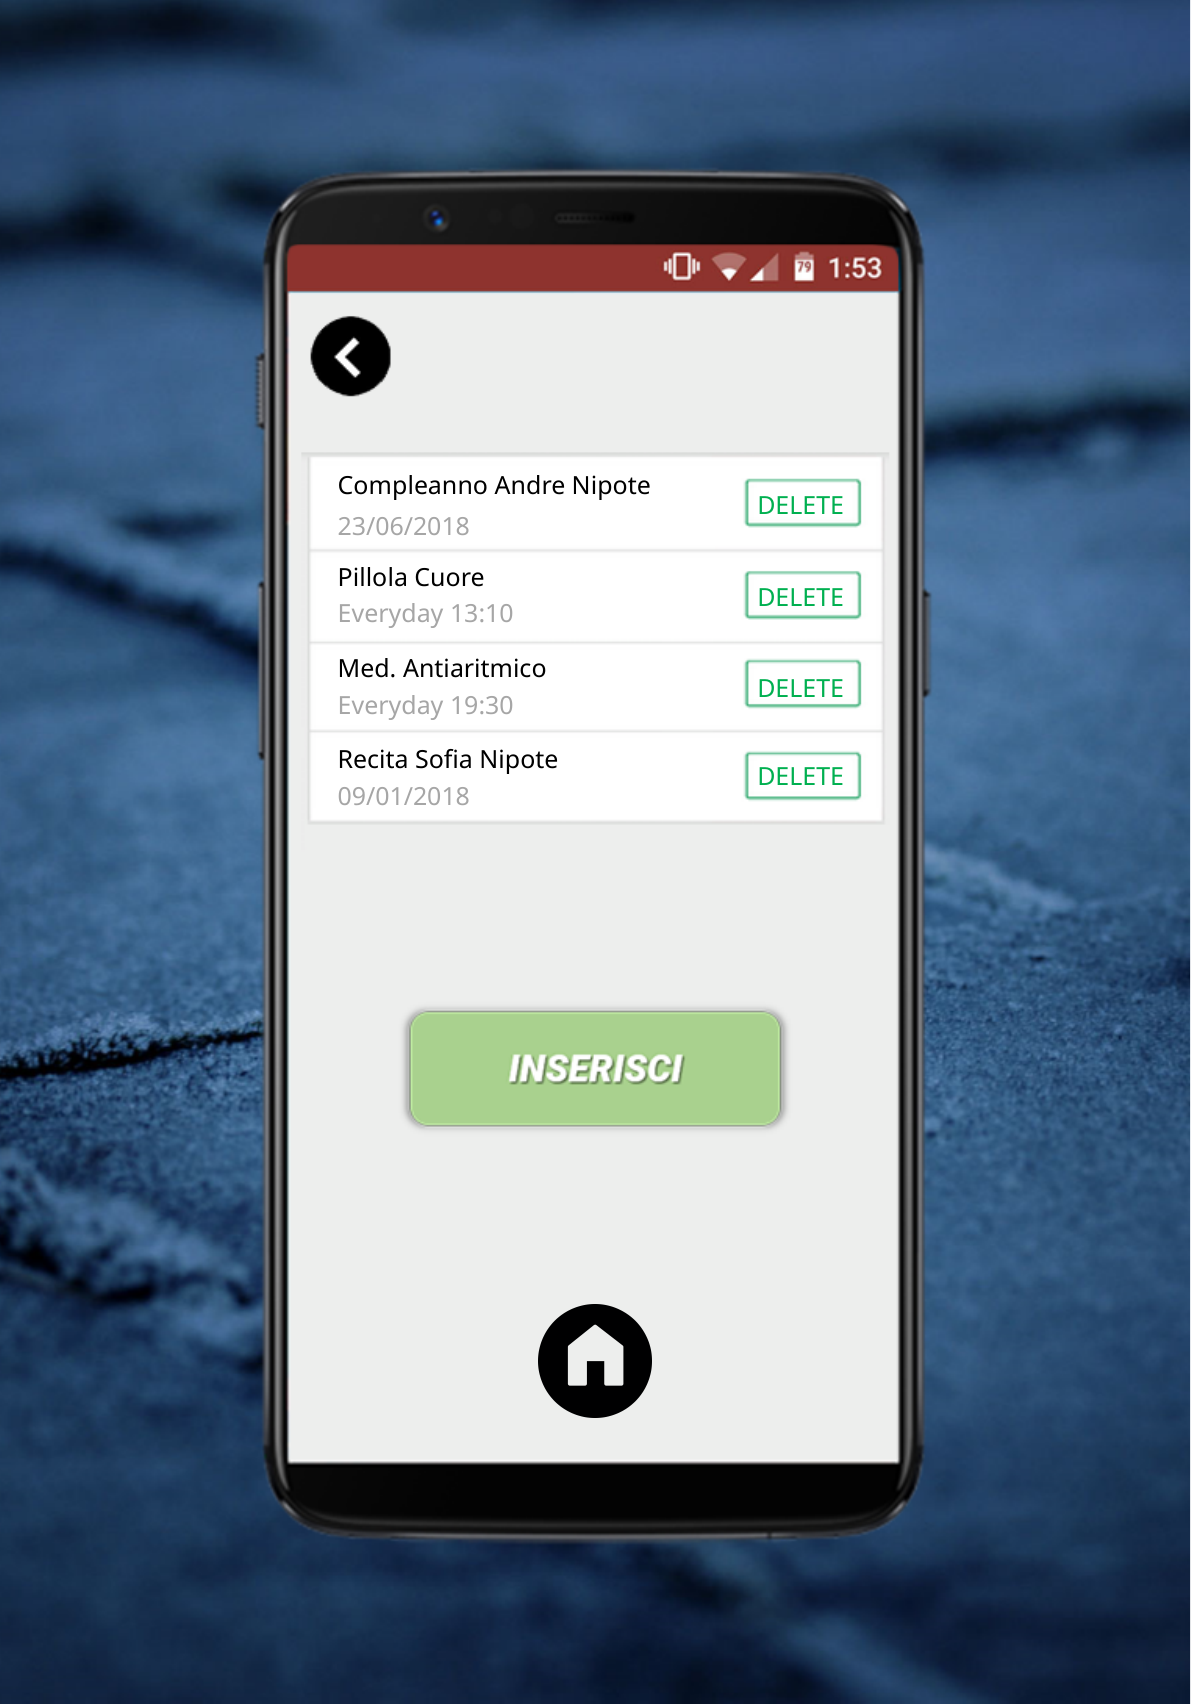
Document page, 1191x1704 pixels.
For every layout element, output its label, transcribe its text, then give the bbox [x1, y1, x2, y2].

text_box Med. Antiaritmico [322, 644, 765, 690]
picture [538, 1304, 652, 1418]
text_box 09/01/2018 [322, 772, 648, 818]
text_box DELETE [742, 664, 887, 710]
text_box [0, 0, 1191, 1704]
text_box DELETE [742, 753, 887, 799]
text_box Recita Sofia Nipote [322, 736, 765, 781]
text_box Pillola Cuore [322, 553, 765, 599]
text_box DELETE [742, 573, 887, 619]
text_box Everyday 19:30 [322, 681, 648, 727]
text_box Everyday 13:10 [322, 590, 648, 636]
